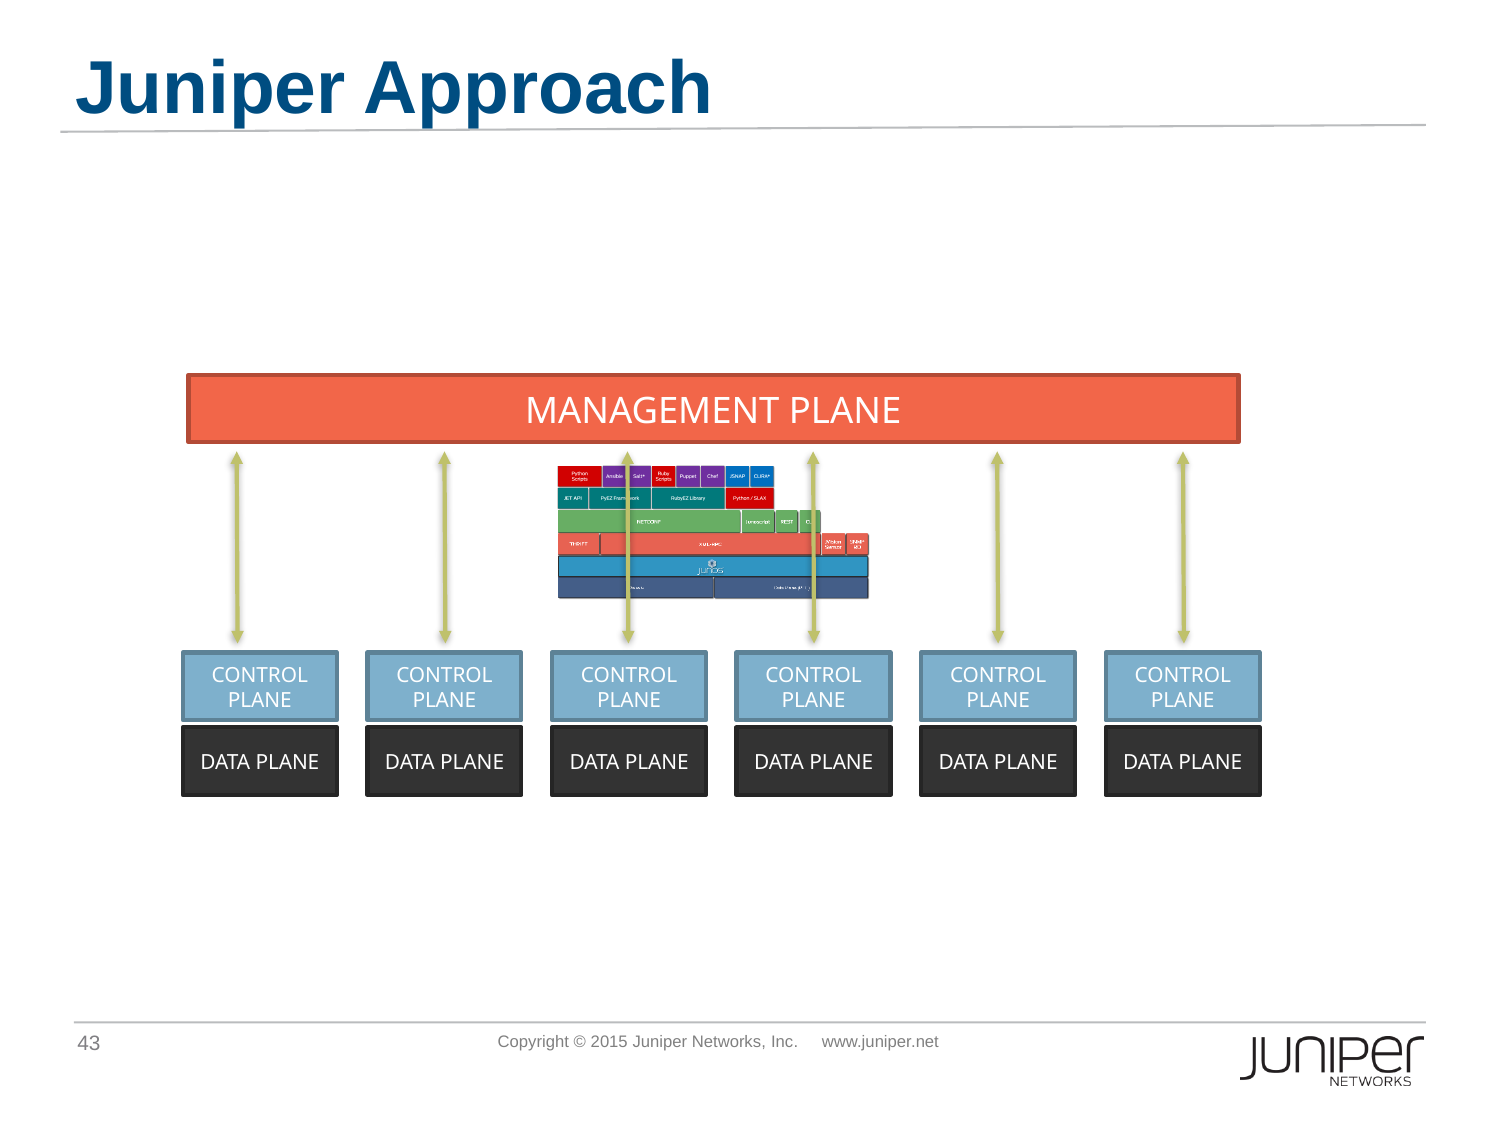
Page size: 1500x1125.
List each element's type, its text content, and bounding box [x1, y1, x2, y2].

text_box Management Plane [186, 373, 1241, 444]
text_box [182, 652, 338, 796]
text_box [1105, 652, 1260, 796]
picture [629, 464, 812, 600]
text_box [551, 652, 707, 796]
picture [557, 464, 627, 600]
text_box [367, 652, 522, 796]
title Juniper Approach [60, 41, 1427, 125]
picture [815, 509, 870, 600]
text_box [920, 652, 1076, 796]
picture [1240, 1036, 1424, 1086]
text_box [736, 652, 891, 796]
